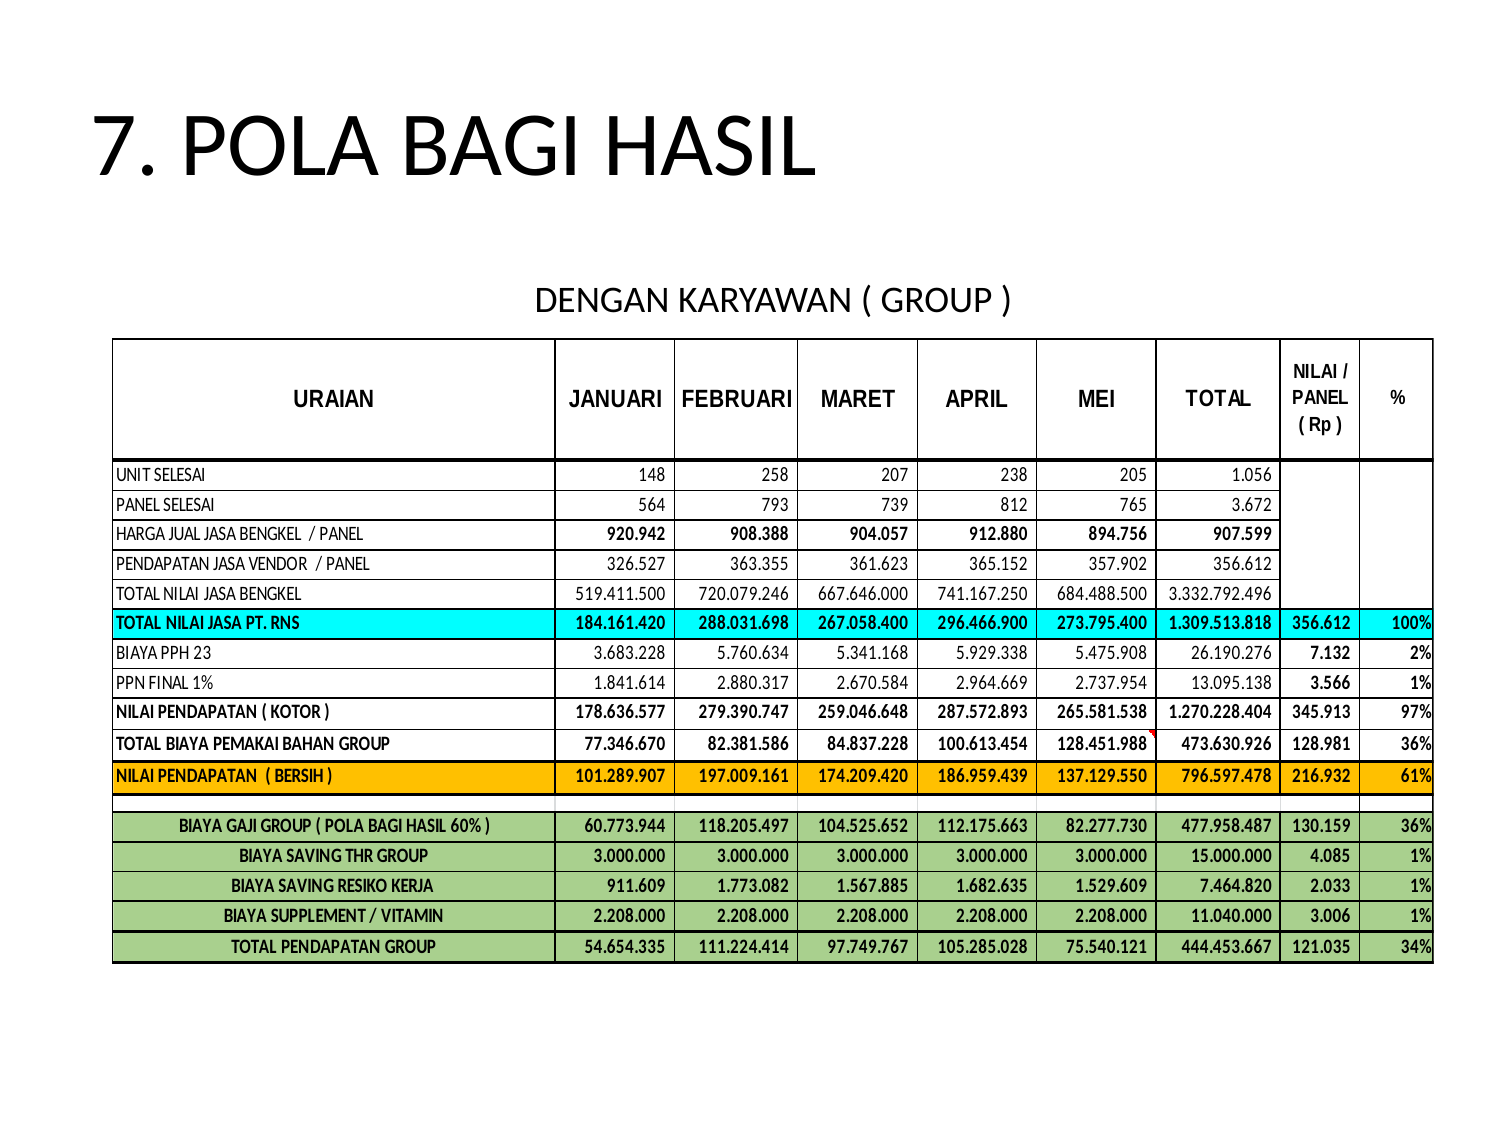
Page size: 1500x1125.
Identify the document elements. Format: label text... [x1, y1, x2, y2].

title 7. POLA BAGI HASIL [75, 45, 1425, 233]
picture [111, 337, 1436, 965]
text_box DENGAN KARYAWAN ( GROUP ) [112, 267, 1435, 327]
